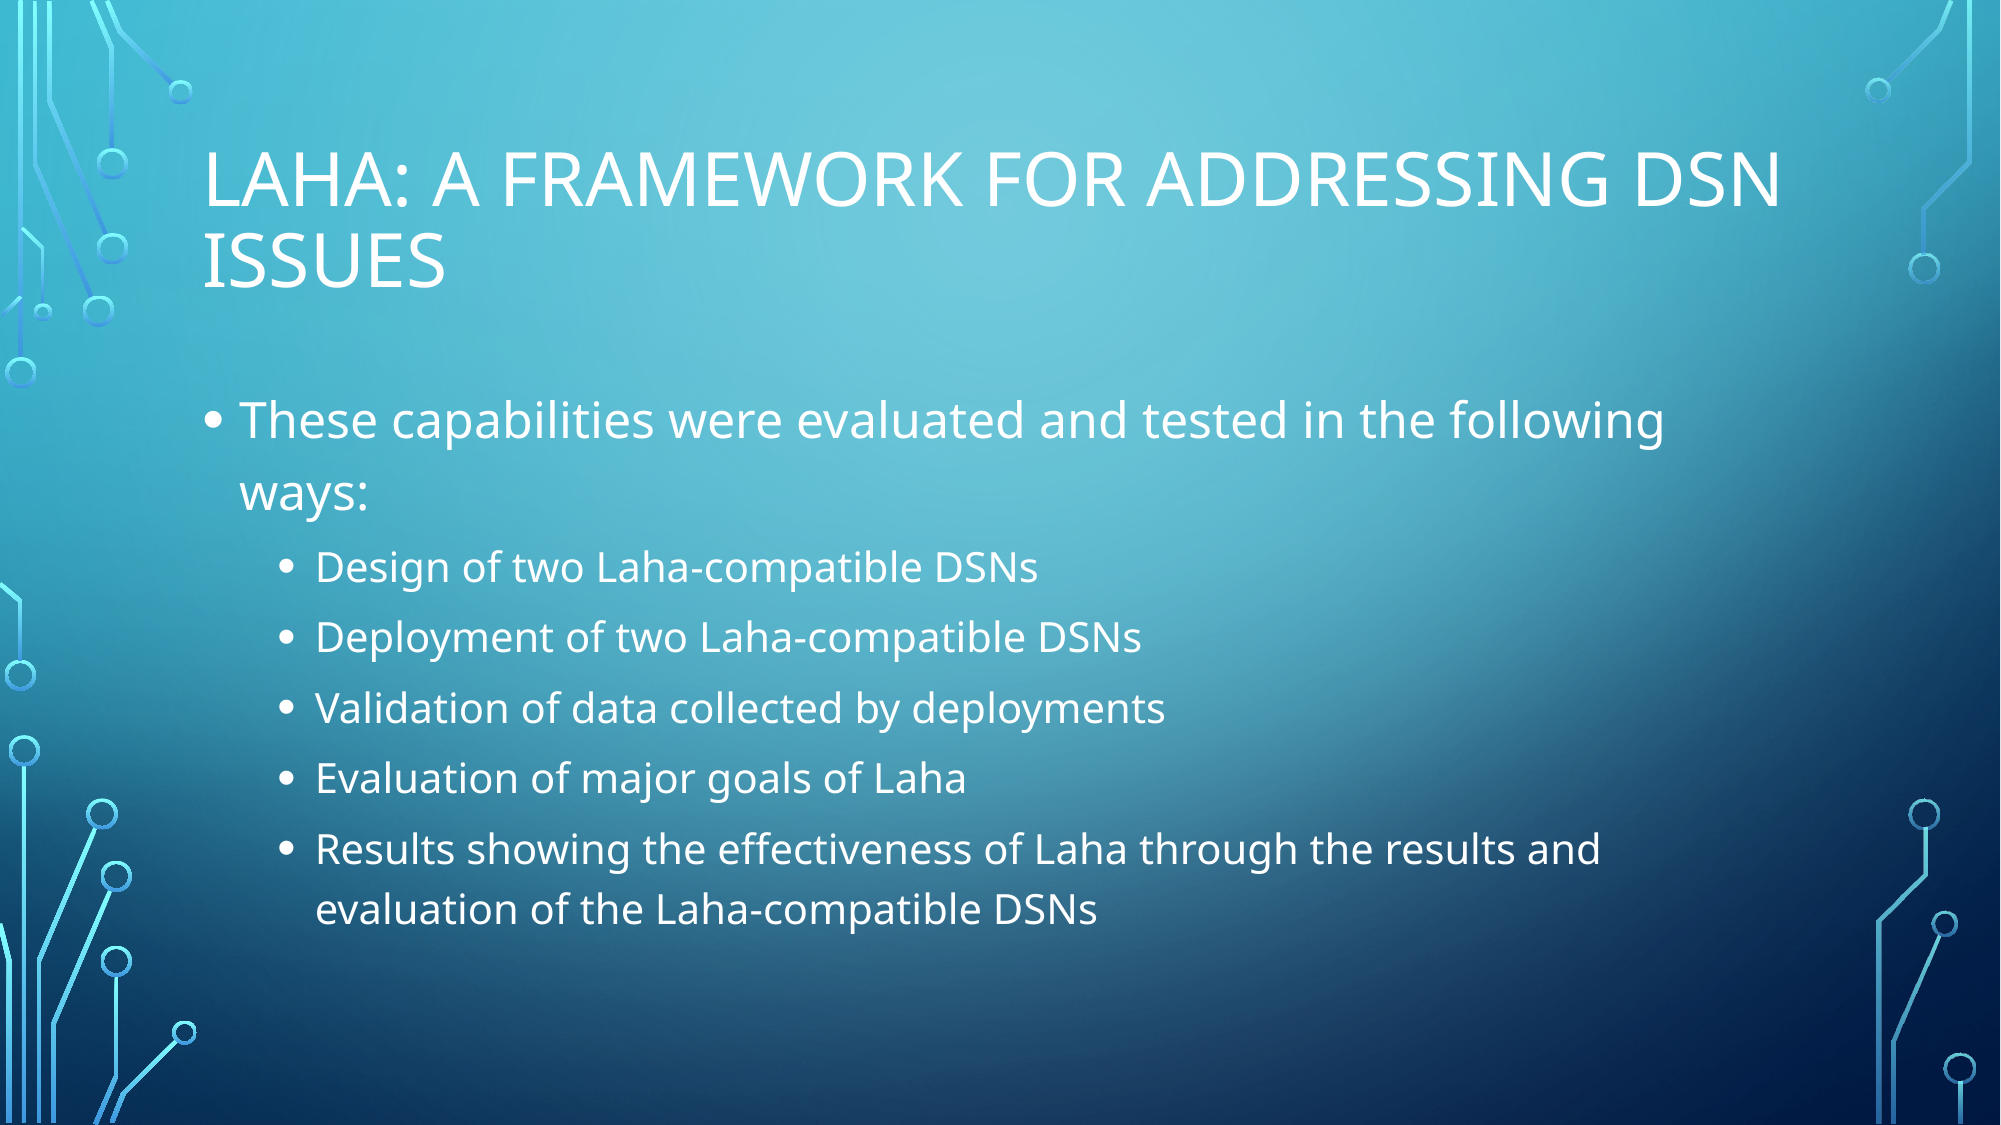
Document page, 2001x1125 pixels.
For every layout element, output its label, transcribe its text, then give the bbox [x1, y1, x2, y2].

list These capabilities were evaluated and tested in the following ways: Design of two Laha-compatible DSNs Deployment of two Laha-compatible DSNs Validation of data collected by deployments Evaluation of major goals of Laha Results showing the effectiveness of Laha through the results and evaluation of the Laha-compatible DSNs [187, 369, 1813, 950]
title Laha: A Framework for addressing DSN issues [187, 101, 1813, 344]
